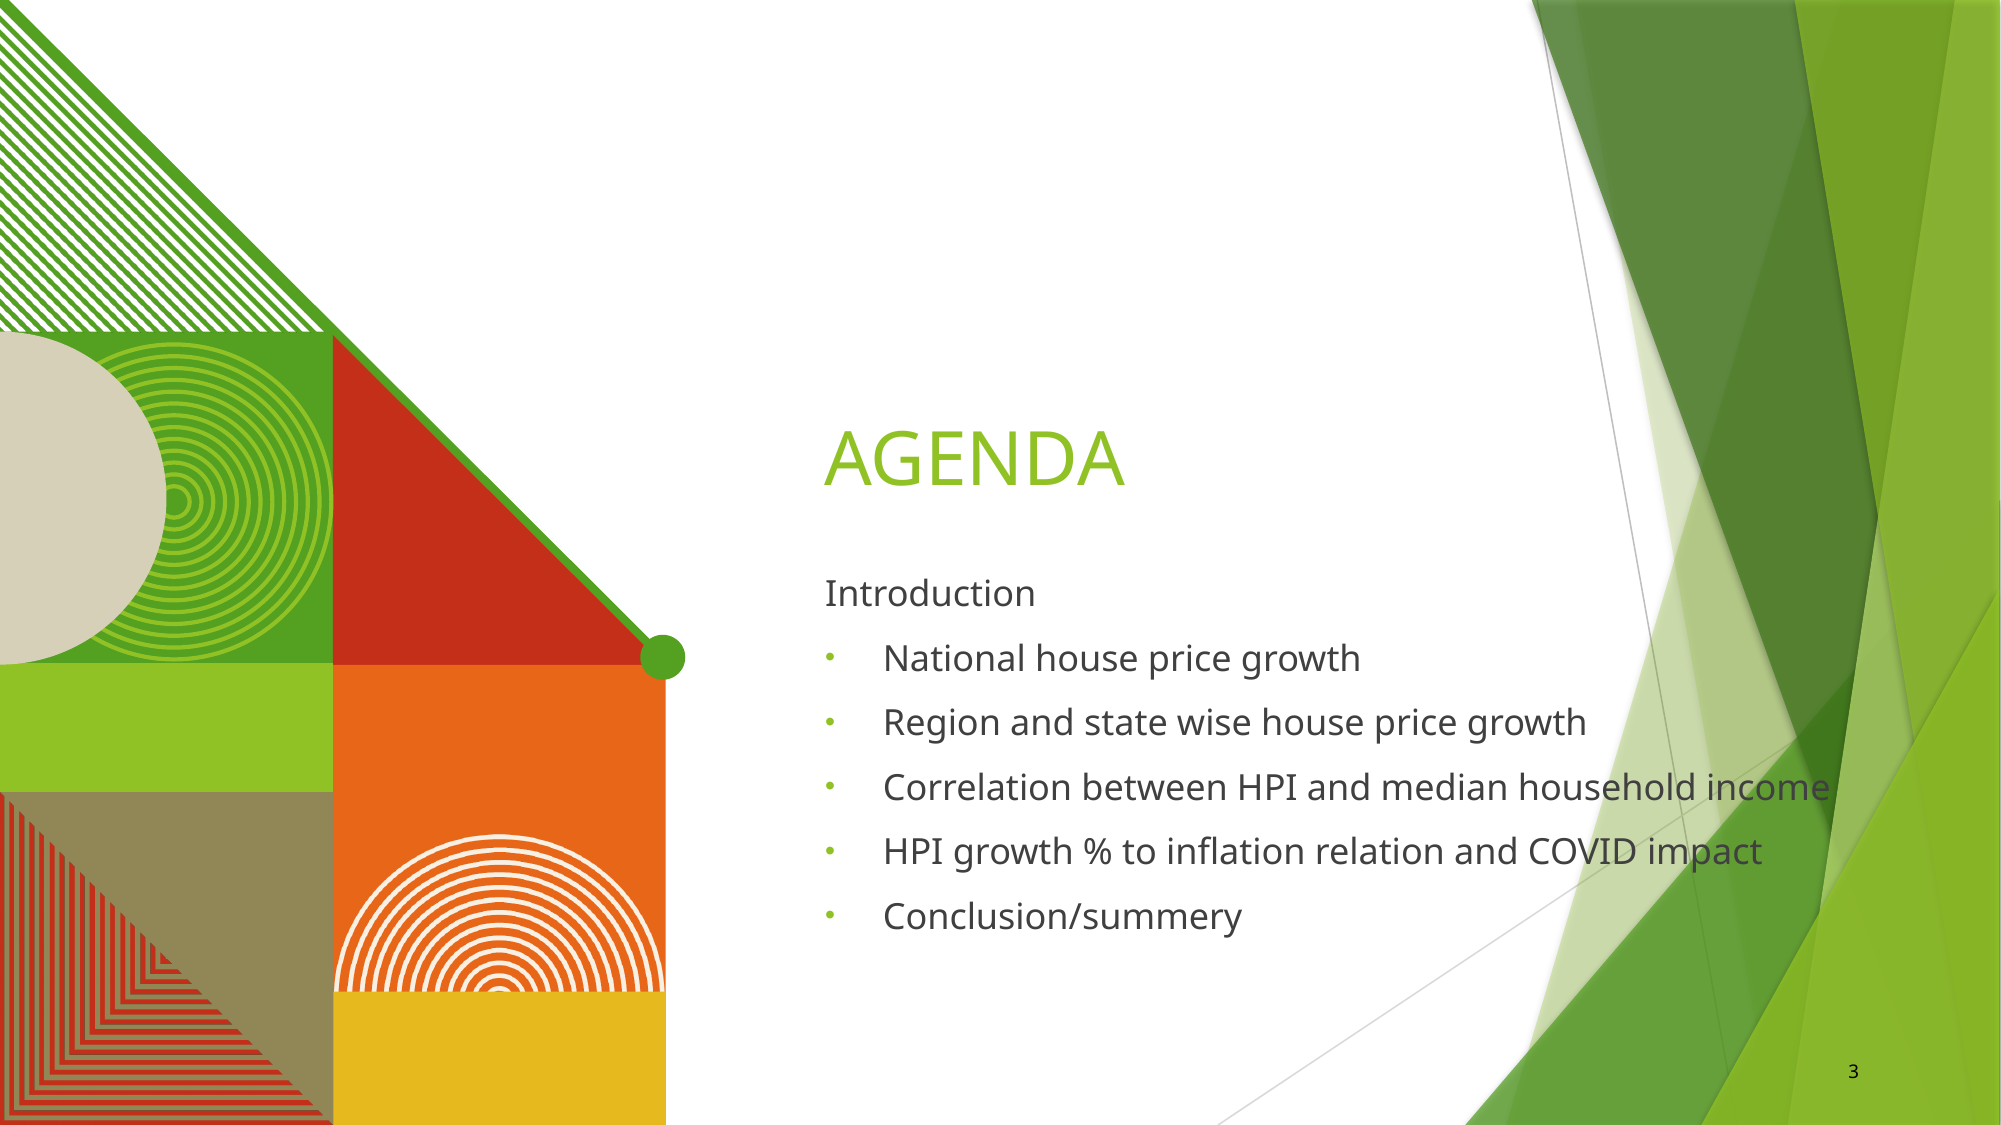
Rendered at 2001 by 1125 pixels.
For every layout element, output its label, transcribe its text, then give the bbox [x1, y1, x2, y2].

title Agenda [809, 70, 1850, 509]
picture [0, 792, 333, 1125]
picture [0, 4, 330, 333]
picture [334, 834, 665, 991]
picture [10, 0, 332, 321]
list Introduction National house price growth Region and state wise house price growth Correlation between HPI and median household income HPI growth % to inflation relation and COVID impact Conclusion/summery [810, 541, 1850, 980]
slide_number 3 [1799, 1042, 1875, 1103]
